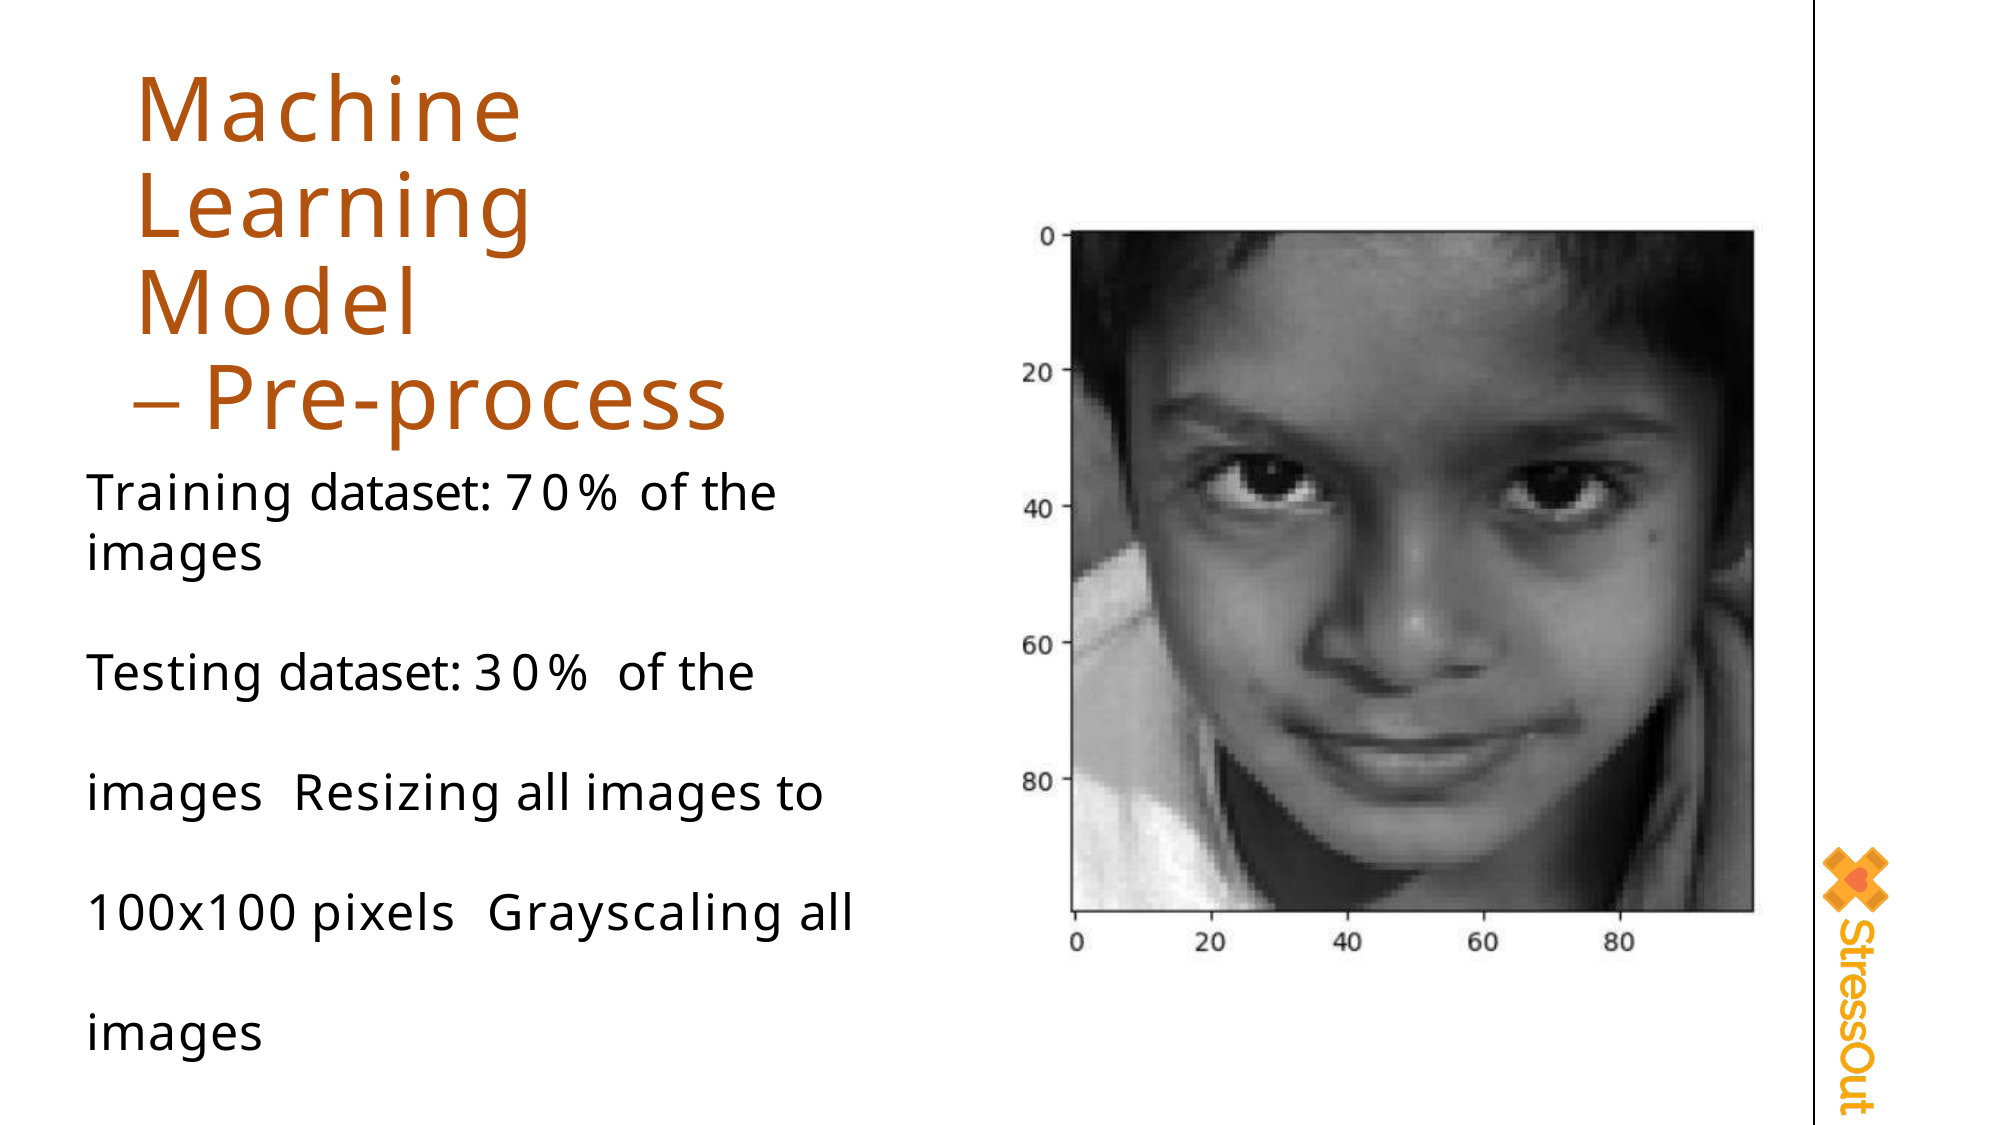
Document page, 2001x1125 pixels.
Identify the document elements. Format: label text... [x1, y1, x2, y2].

title Machine Learning Model – Pre-process [132, 48, 793, 448]
text_box [1022, 221, 1763, 963]
text_box Training dataset: 70% of the images Testing dataset: 30% of the images Resizing all images to 100x100 pixels Grayscaling all images [84, 458, 936, 1061]
text_box [1822, 847, 1889, 1116]
